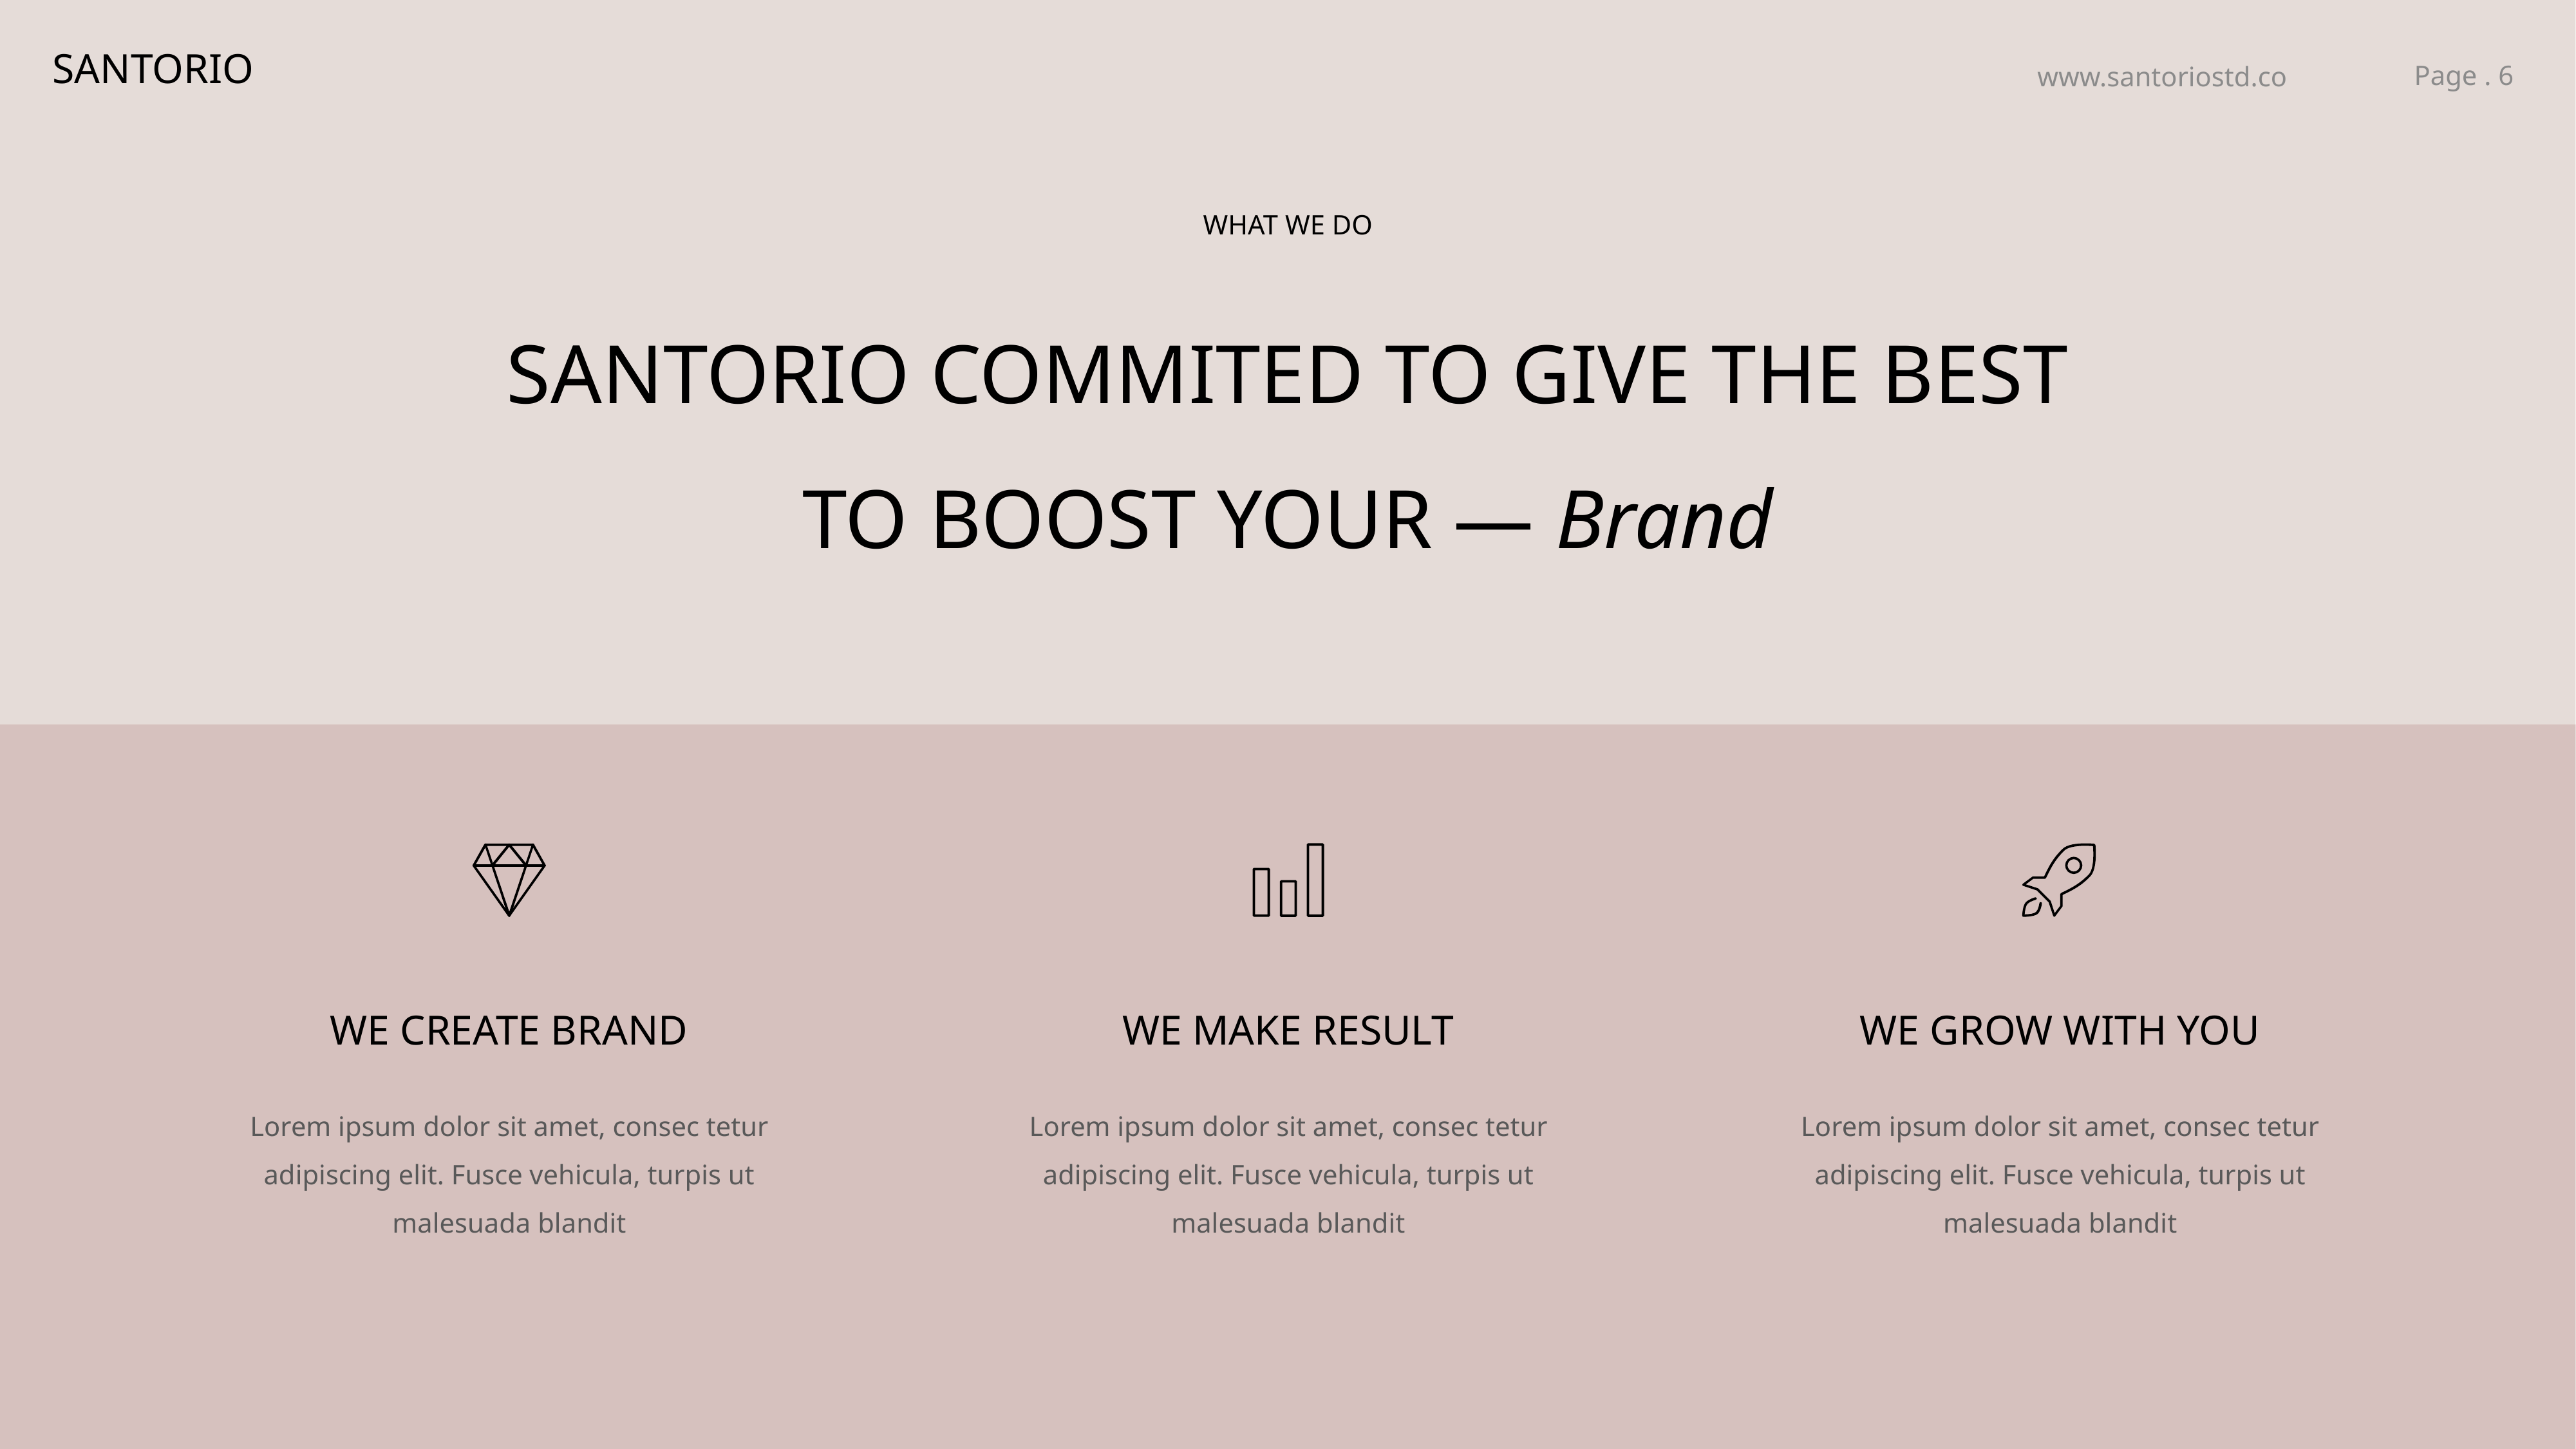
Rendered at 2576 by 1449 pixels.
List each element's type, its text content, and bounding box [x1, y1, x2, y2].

list WHAT WE DO [1097, 187, 1478, 241]
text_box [472, 843, 547, 917]
slide_number Page . 6 [2335, 41, 2524, 95]
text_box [2022, 843, 2098, 917]
list Lorem ipsum dolor sit amet, consec tetur adipiscing elit. Fusce vehicula, turpis ut malesuada blandit [1009, 1088, 1568, 1262]
list Lorem ipsum dolor sit amet, consec tetur adipiscing elit. Fusce vehicula, turpis ut malesuada blandit [230, 1088, 789, 1262]
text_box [1252, 843, 1324, 917]
text_box [0, 724, 2576, 1449]
slide_number SANTORIO [42, 38, 423, 97]
list WE CREATE BRAND [275, 999, 744, 1059]
list WE GROW WITH YOU [1826, 999, 2294, 1059]
footer www.santoriostd.co [2027, 41, 2335, 95]
list SANTORIO COMMITED TO GIVE THE BEST TO BOOST YOUR — Brand [438, 269, 2138, 559]
list Lorem ipsum dolor sit amet, consec tetur adipiscing elit. Fusce vehicula, turpis ut malesuada blandit [1780, 1088, 2340, 1262]
list WE MAKE RESULT [1054, 999, 1523, 1059]
